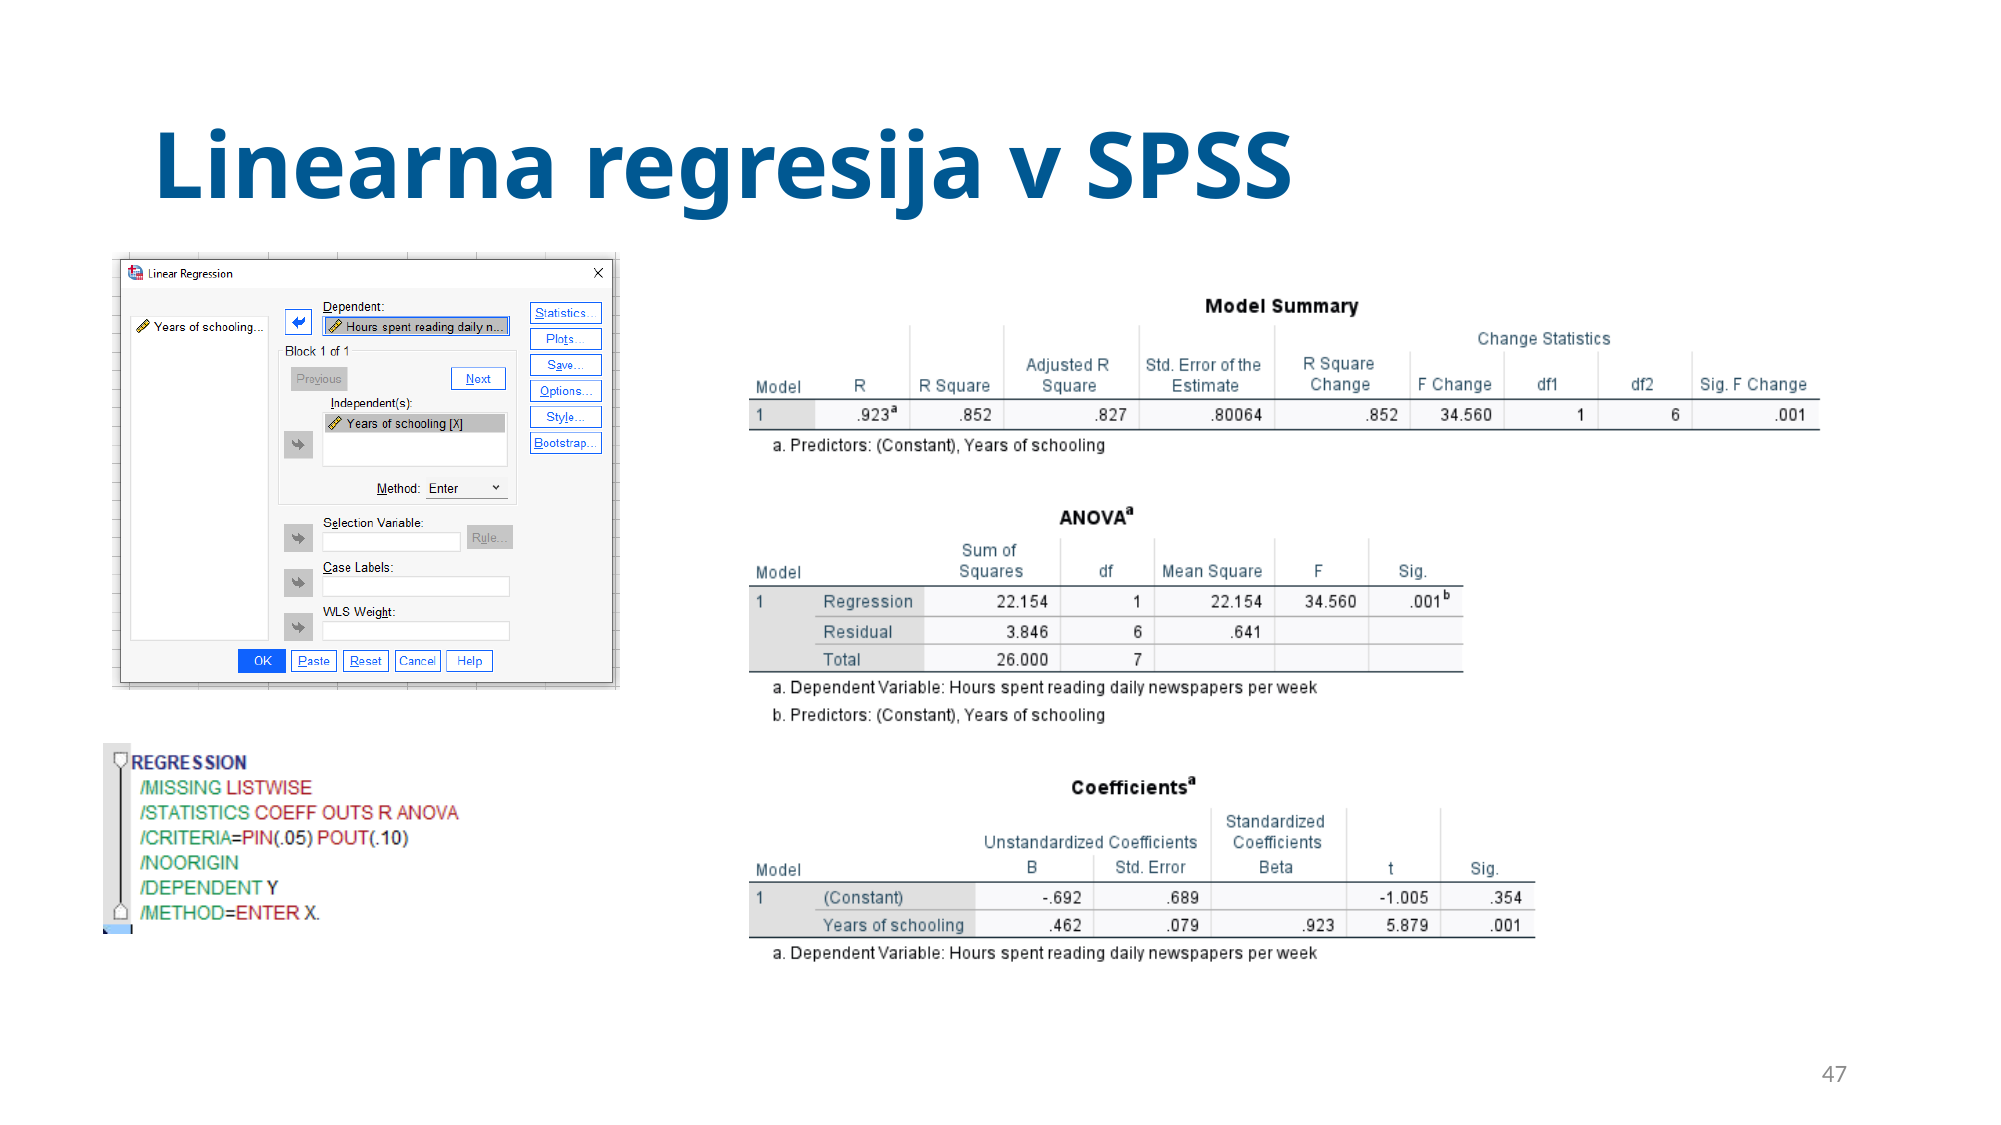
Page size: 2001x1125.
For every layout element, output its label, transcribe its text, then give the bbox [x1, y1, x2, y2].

slide_number 47 [1412, 1042, 1863, 1103]
picture [112, 252, 620, 690]
title Linearna regresija v SPSS [137, 59, 1863, 278]
picture [749, 277, 1834, 966]
picture [103, 743, 471, 934]
